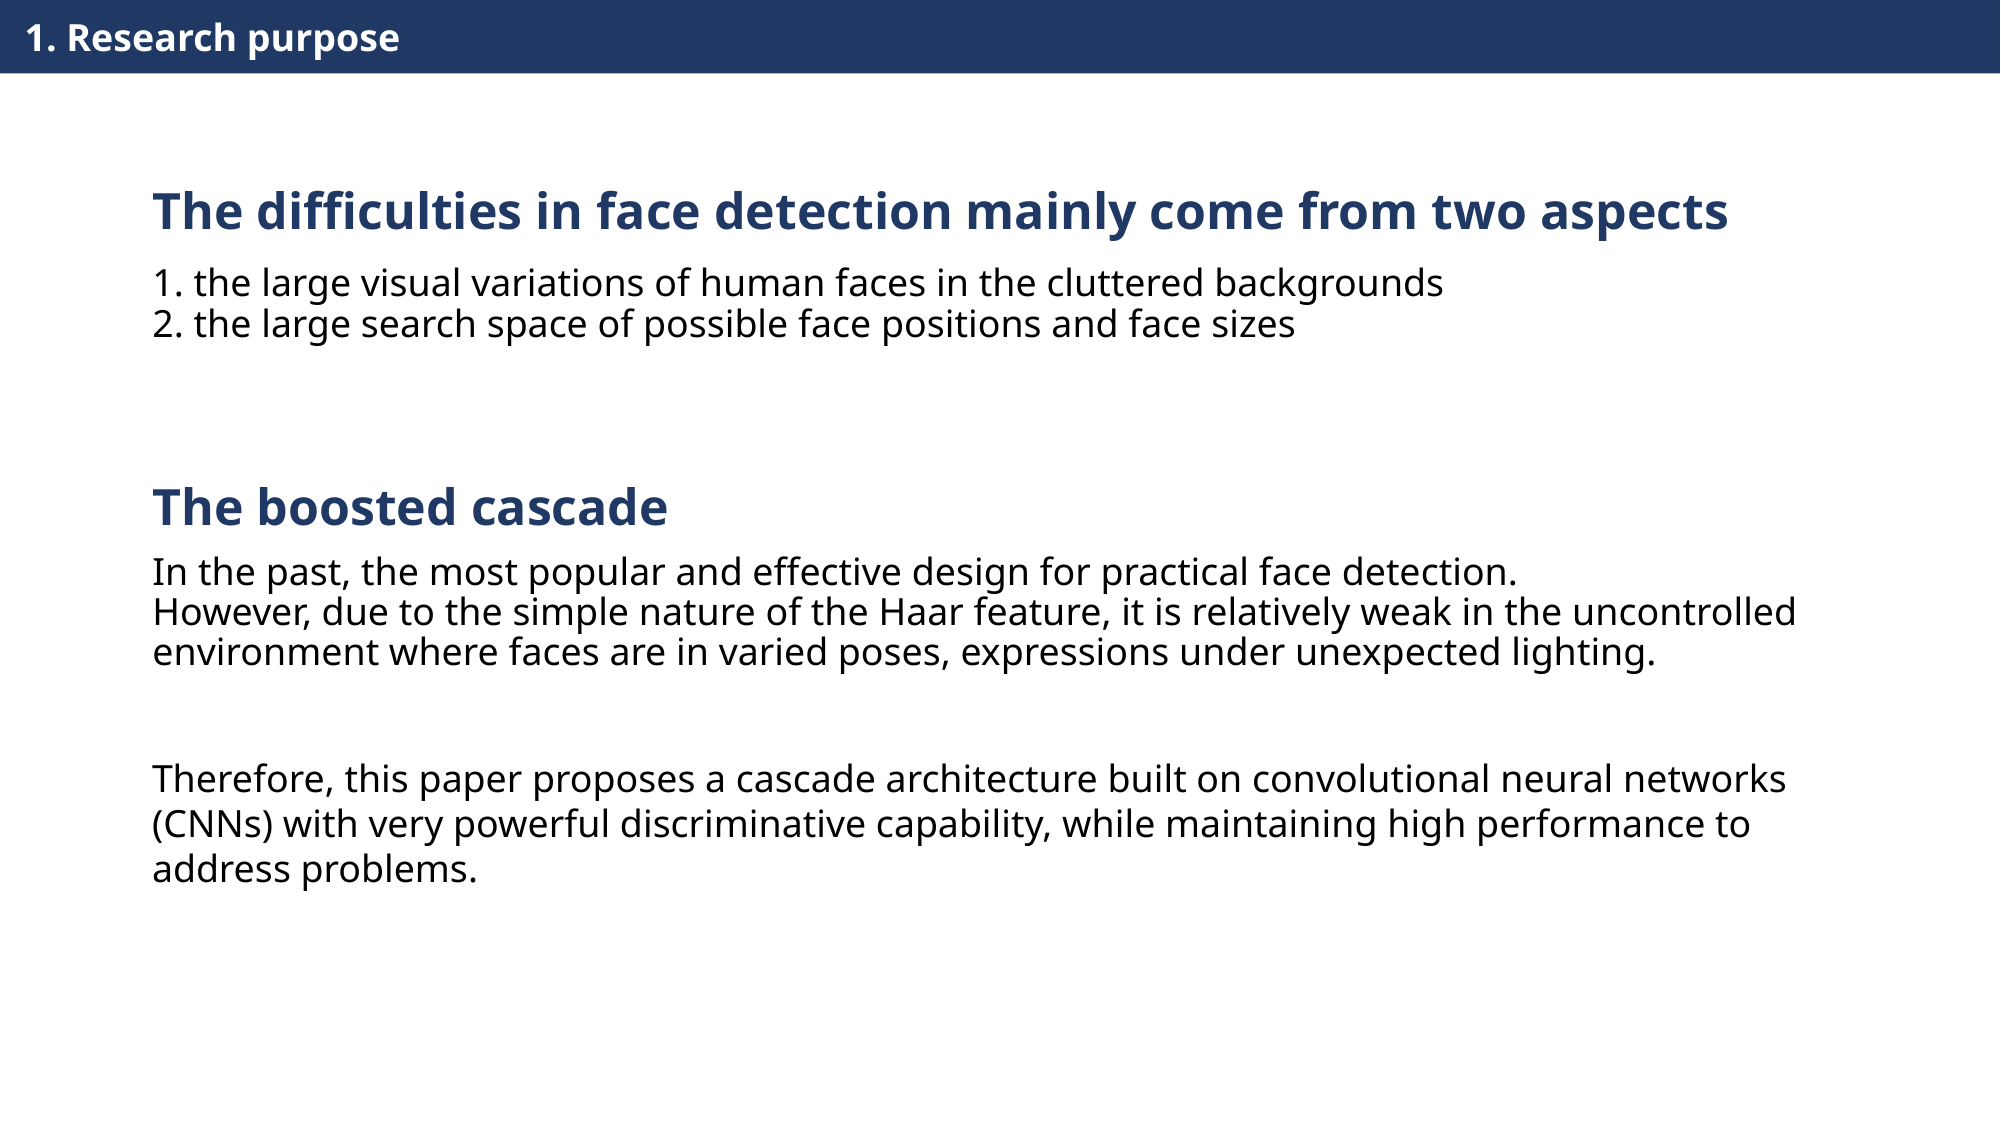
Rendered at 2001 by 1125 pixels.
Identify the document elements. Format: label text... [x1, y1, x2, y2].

title The difficulties in face detection mainly come from two aspects [137, 149, 1863, 256]
text_box 1. Research purpose [0, 0, 2000, 74]
list 1. the large visual variations of human faces in the cluttered backgrounds 2. the large search space of possible face positions and face sizes [137, 256, 1863, 431]
text_box Therefore, this paper proposes a cascade architecture built on convolutional neural networks (CNNs) with very powerful discriminative capability, while maintaining high performance to address problems. [137, 748, 1863, 898]
text_box In the past, the most popular and effective design for practical face detection. However, due to the simple nature of the Haar feature, it is relatively weak in the uncontrolled environment where faces are in varied poses, expressions under unexpected lighting. [137, 545, 1863, 720]
text_box The boosted cascade [137, 445, 1863, 545]
